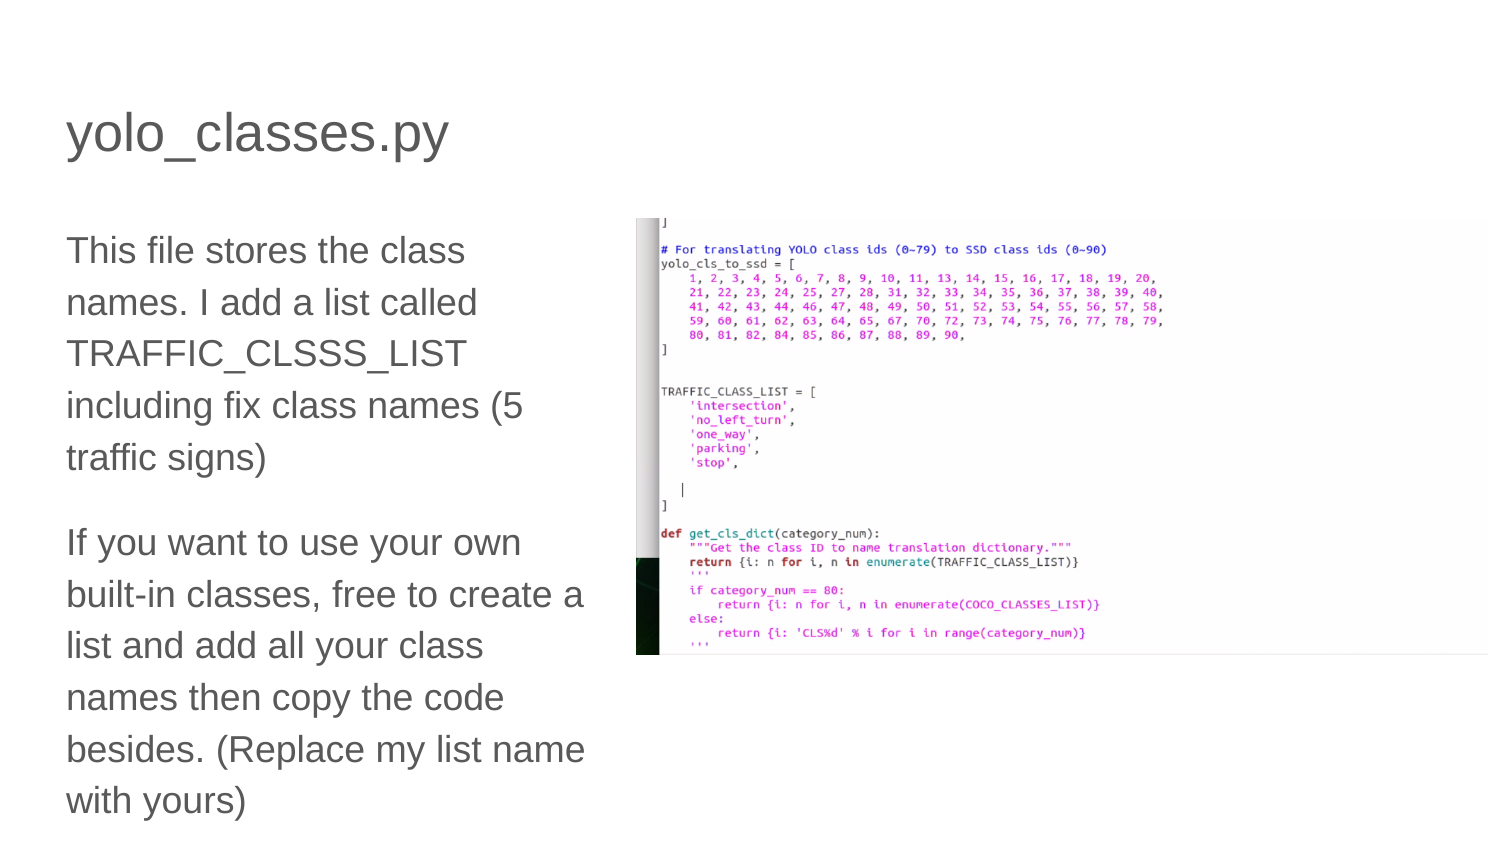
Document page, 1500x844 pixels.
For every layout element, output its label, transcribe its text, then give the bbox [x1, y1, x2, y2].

list This file stores the class names. I add a list called TRAFFIC_CLSSS_LIST including fix class names (5 traffic signs) If you want to use your own built-in classes, free to create a list and add all your class names then copy the code besides. (Replace my list name with yours) [51, 204, 605, 765]
picture [636, 218, 1489, 655]
title yolo_classes.py [51, 72, 1449, 167]
